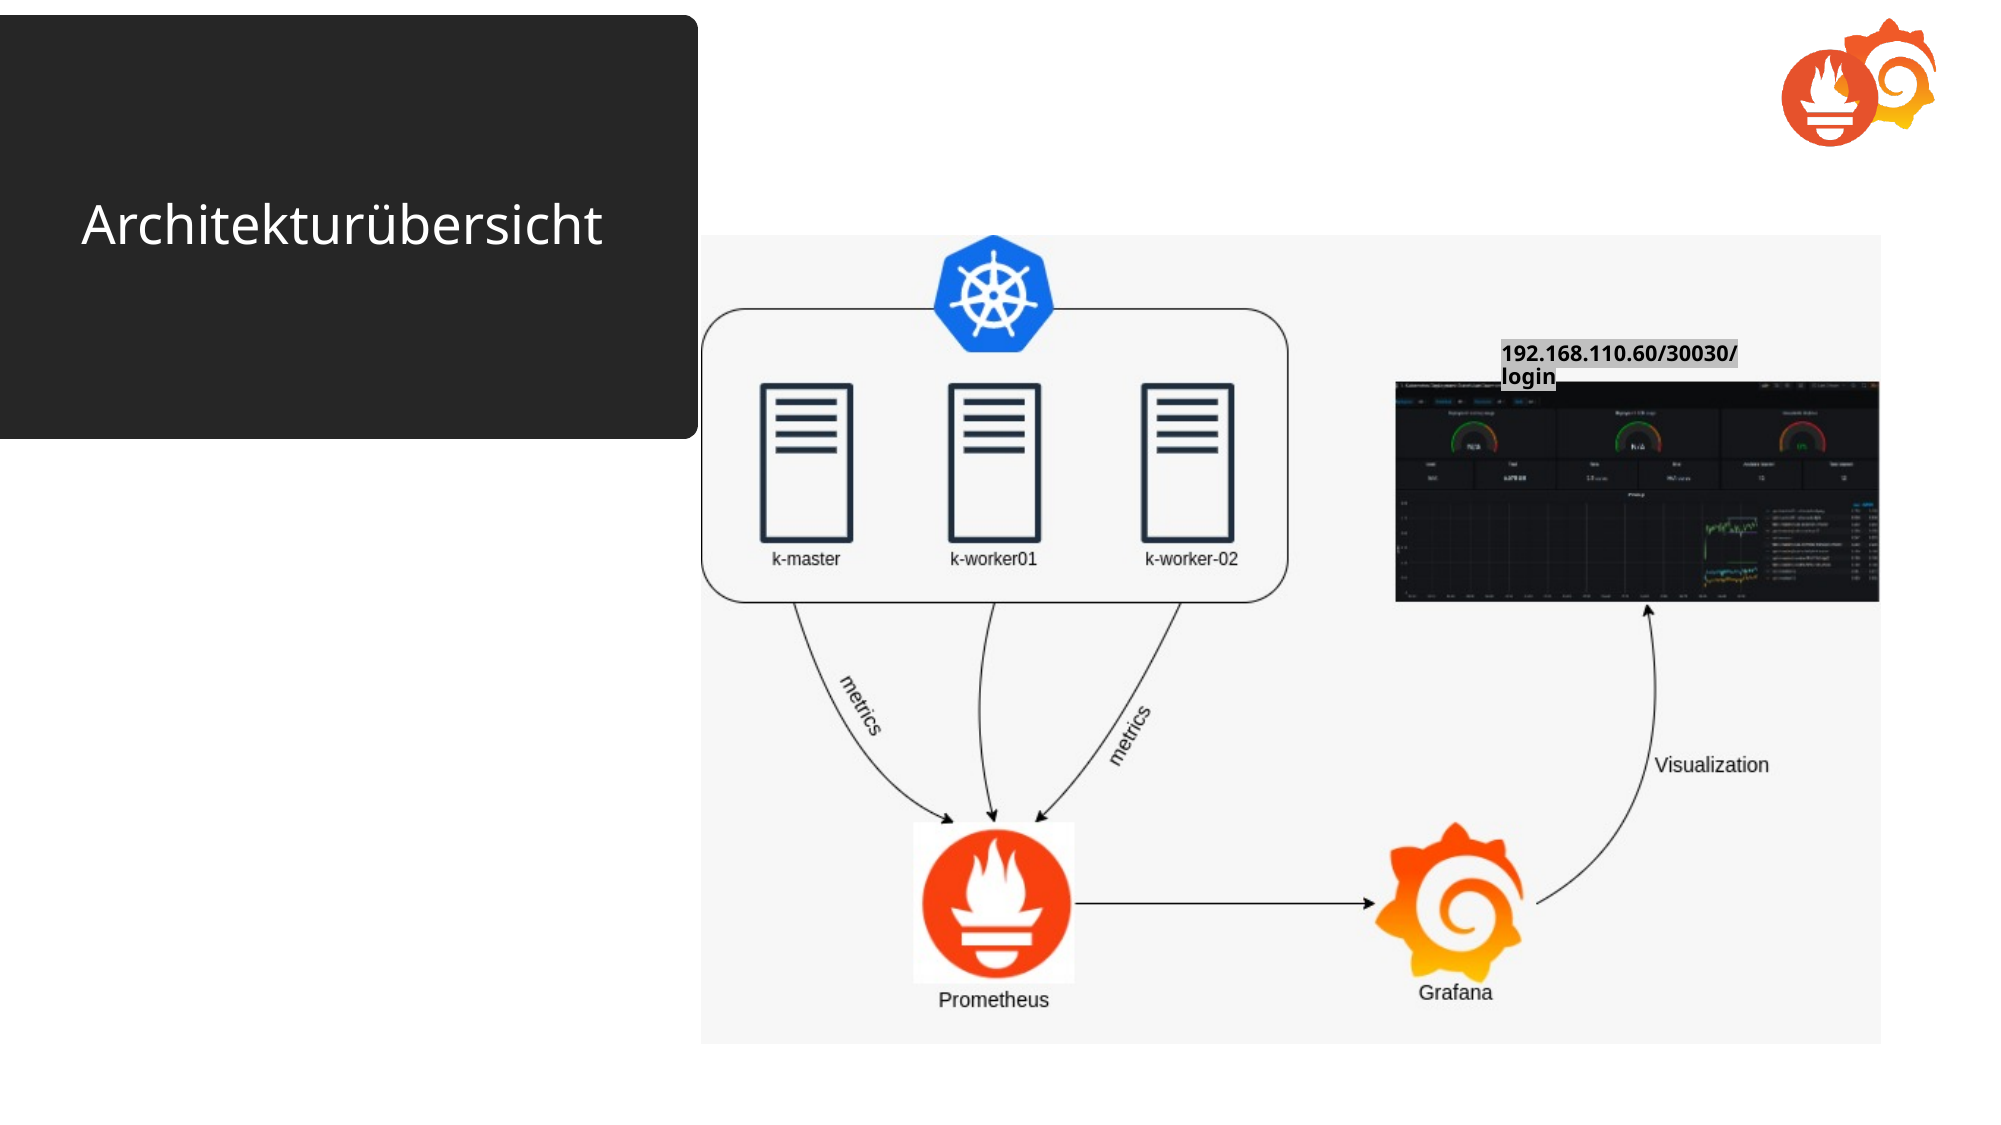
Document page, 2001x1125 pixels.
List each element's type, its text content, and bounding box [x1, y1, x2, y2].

picture [701, 235, 1881, 1044]
title Architekturübersicht [1, 29, 684, 425]
picture [1731, 17, 1986, 148]
